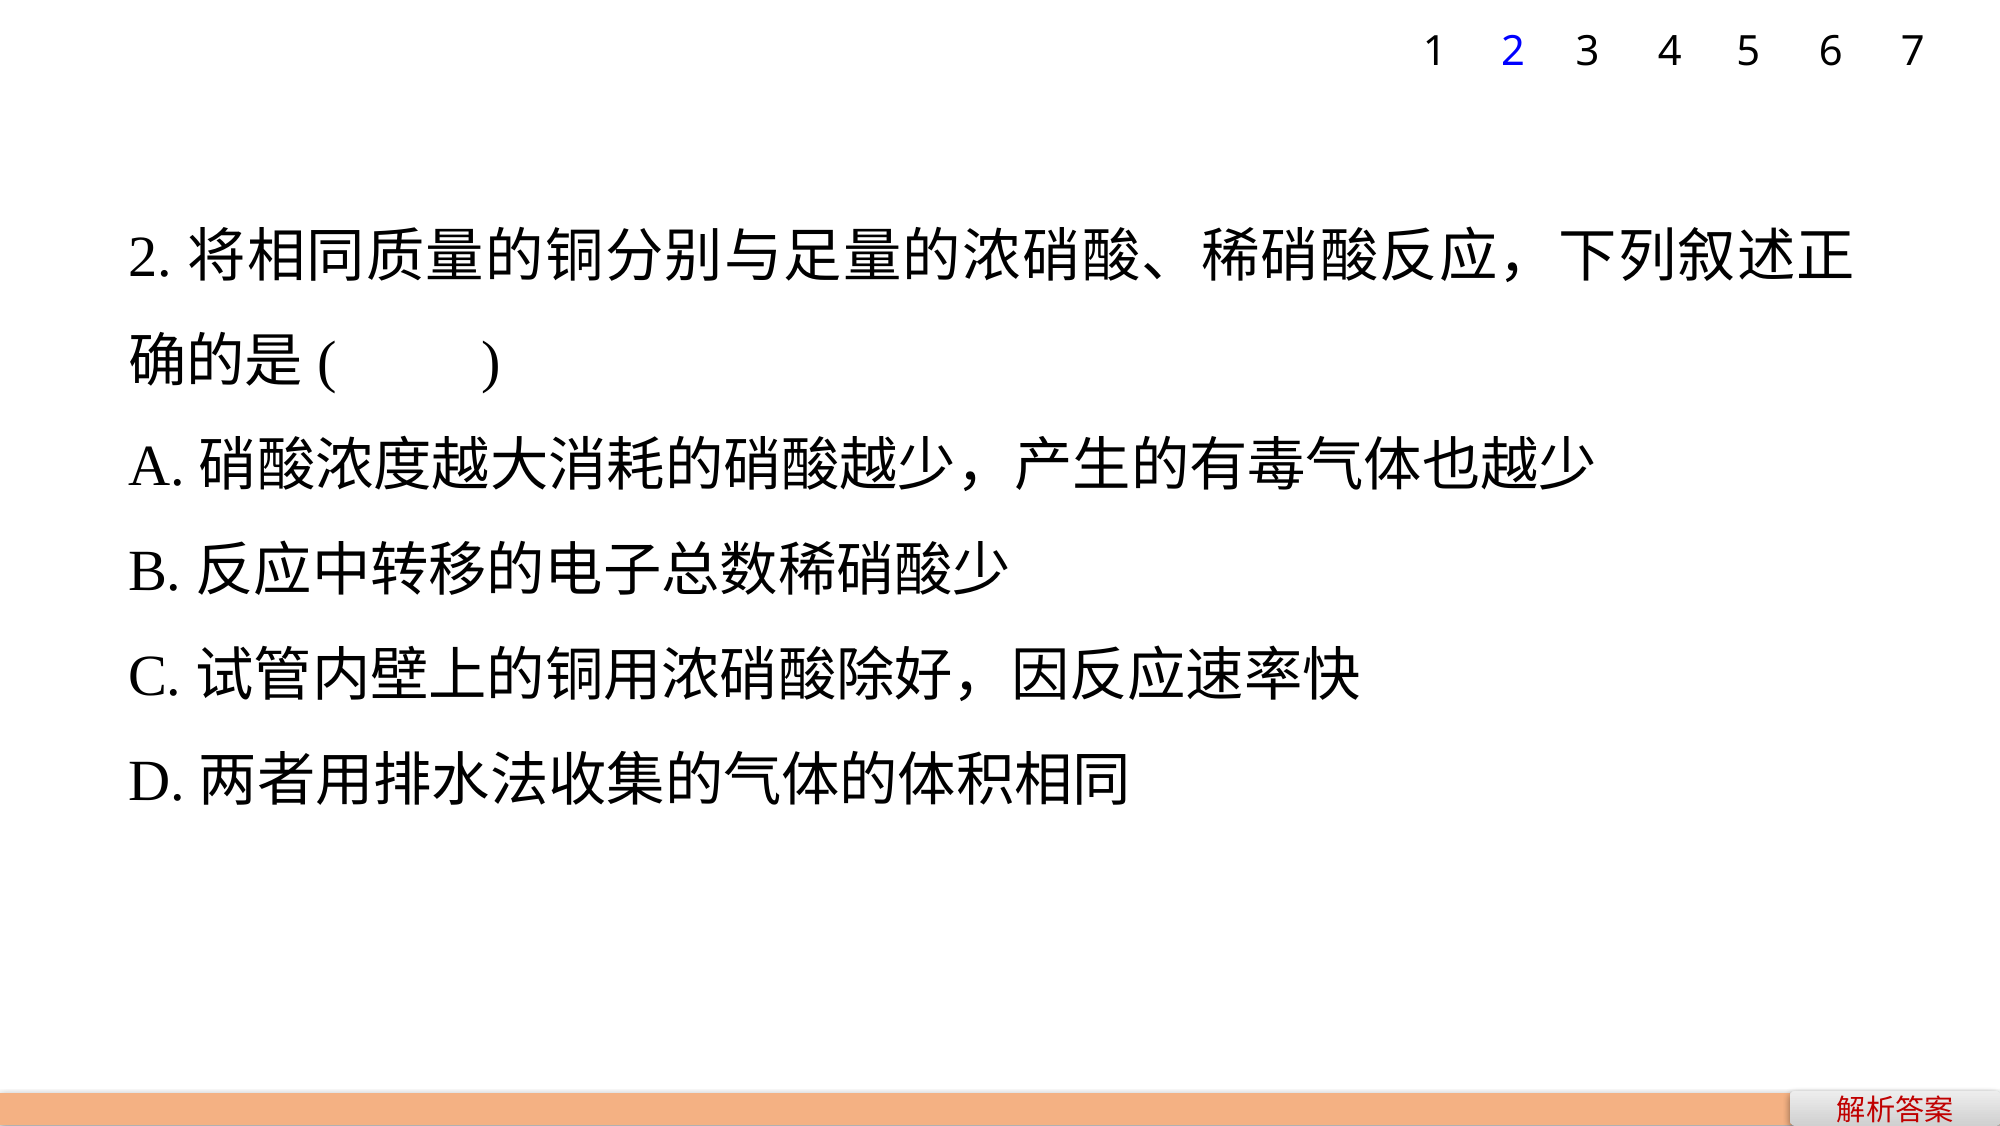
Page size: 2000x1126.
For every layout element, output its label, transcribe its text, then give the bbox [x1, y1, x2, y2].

text_box 2.将相同质量的铜分别与足量的浓硝酸、稀硝酸反应，下列叙述正确的是( ) A.硝酸浓度越大消耗的硝酸越少，产生的有毒气体也越少 B.反应中转移的电子总数稀硝酸少 C.试管内壁上的铜用浓硝酸除好，因反应速率快 D.两者用排水法收集的气体的体积相同 [108, 172, 1876, 823]
text_box 2 [1483, 1, 1546, 97]
text_box [0, 1092, 1787, 1126]
text_box 7 [1879, 1, 1945, 96]
text_box 3 [1562, 1, 1620, 97]
text_box 4 [1636, 1, 1702, 97]
text_box 6 [1797, 1, 1863, 97]
text_box 5 [1715, 1, 1781, 97]
text_box 1 [1401, 1, 1467, 97]
text_box 解析答案 [1788, 1089, 2000, 1126]
